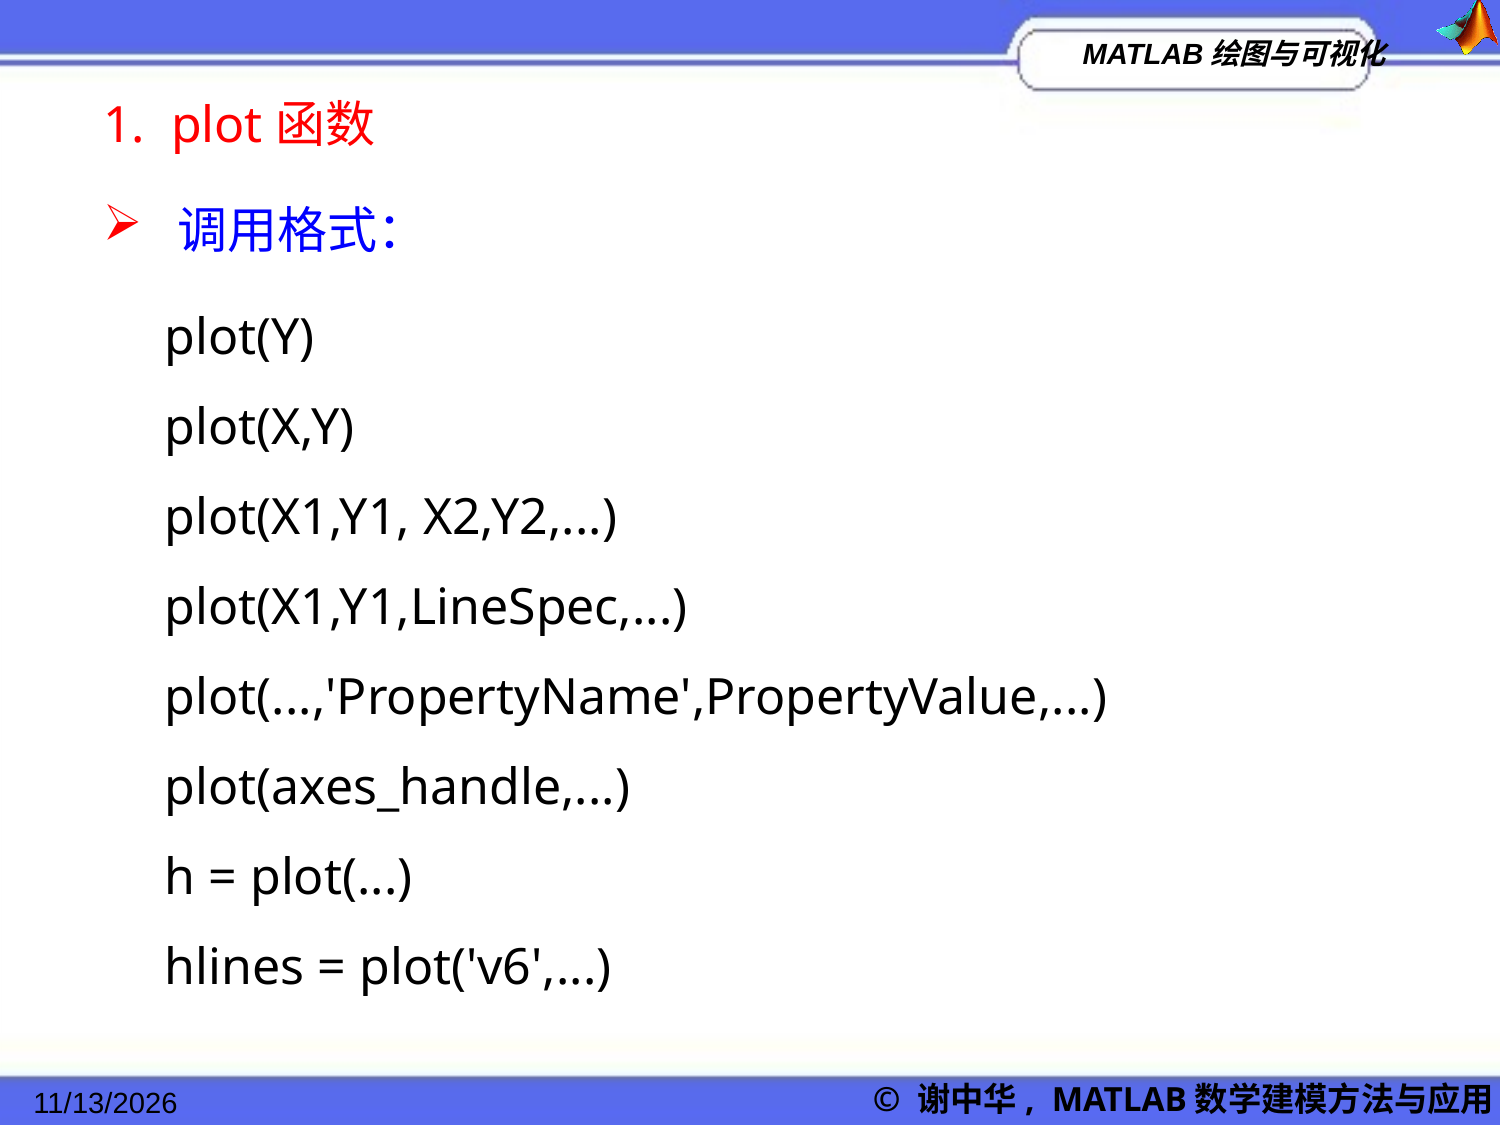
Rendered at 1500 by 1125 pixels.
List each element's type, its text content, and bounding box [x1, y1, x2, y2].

picture [0, 0, 1500, 1125]
text_box plot(Y) plot(X,Y) plot(X1,Y1, X2,Y2,...) plot(X1,Y1,LineSpec,...) plot(...,'PropertyName',PropertyValue,...) plot(axes_handle,...) h = plot(...) hlines = plot('v6',...) [150, 267, 1355, 1002]
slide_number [18, 1077, 369, 1120]
text_box 1. plot函数 [88, 54, 1424, 160]
text_box 调用格式： [88, 161, 1329, 266]
footer © 谢中华, MATLAB数学建模方法与应用 [790, 1078, 1495, 1120]
